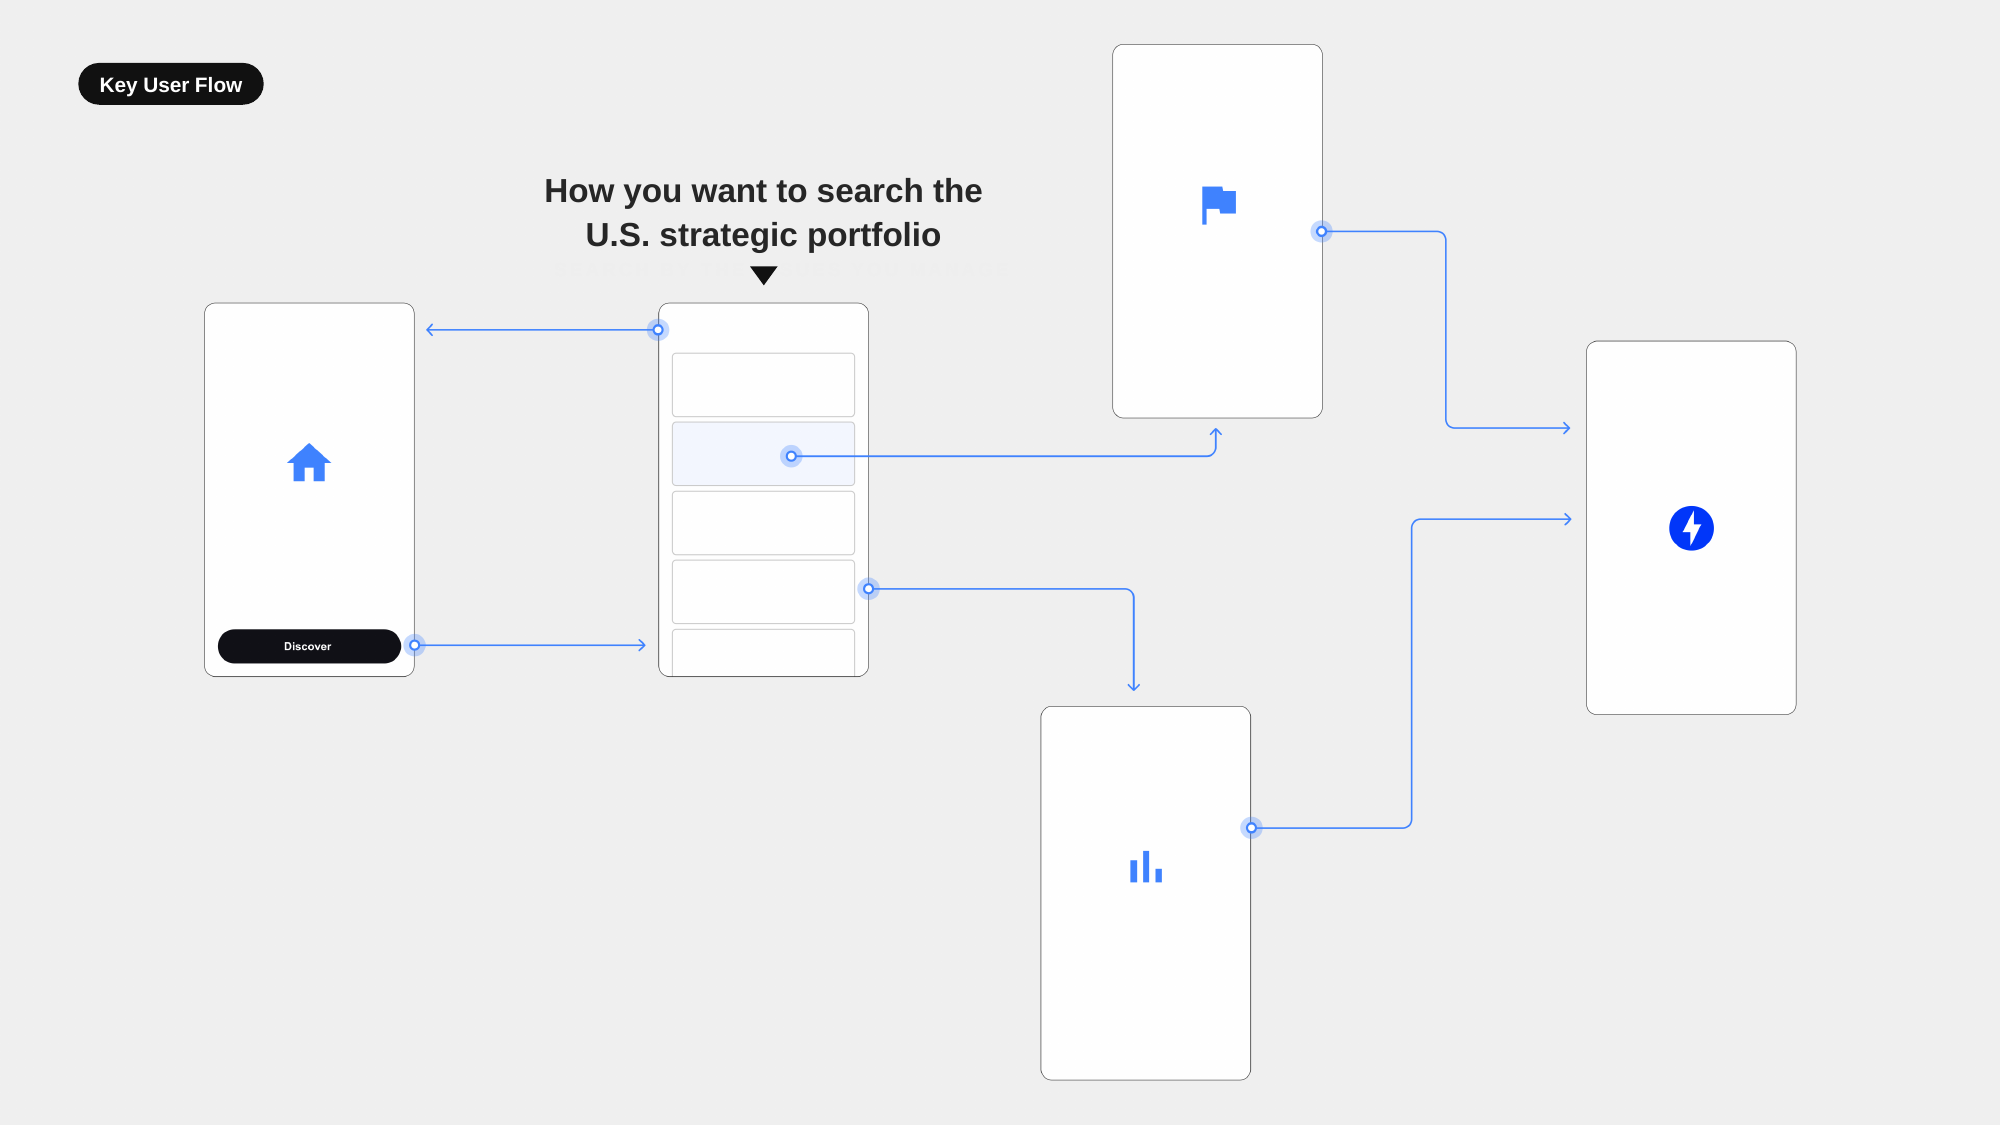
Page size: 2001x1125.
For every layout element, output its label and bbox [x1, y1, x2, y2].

text_box [263, 157, 1264, 286]
picture [0, 0, 2000, 1125]
